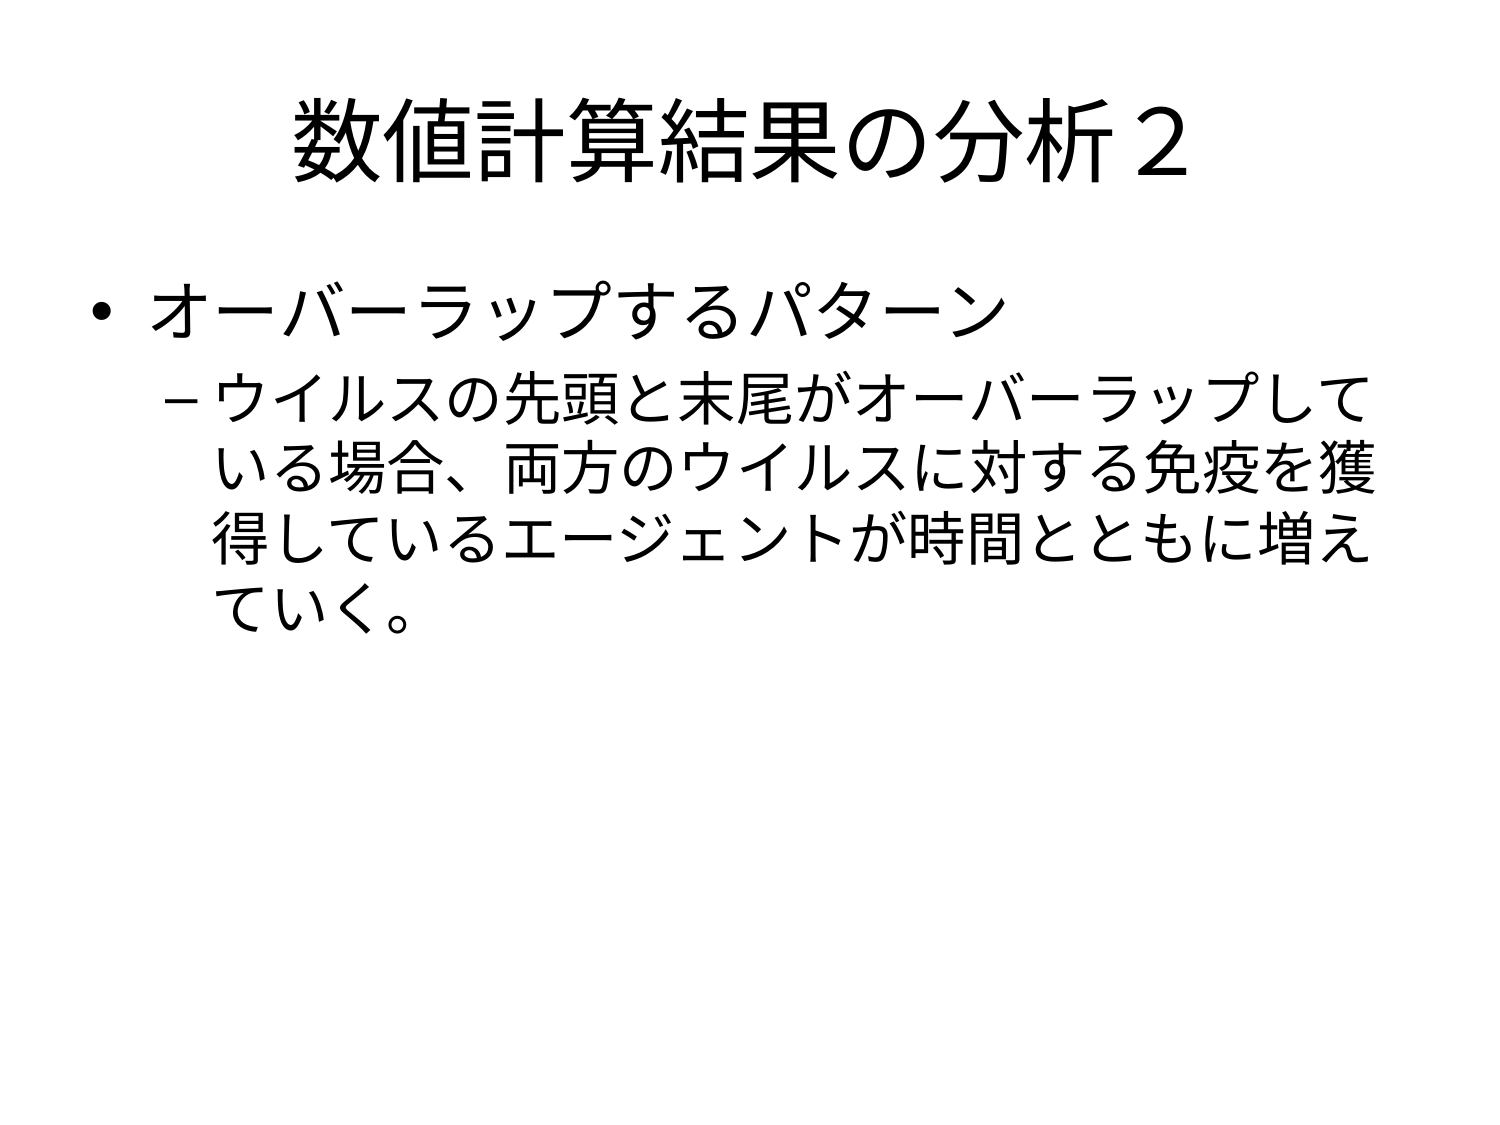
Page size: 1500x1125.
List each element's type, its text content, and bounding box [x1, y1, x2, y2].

title 数値計算結果の分析２ [75, 45, 1425, 233]
list オーバーラップするパターン ウイルスの先頭と末尾がオーバーラップしている場合、両方のウイルスに対する免疫を獲得しているエージェントが時間とともに増えていく。 [75, 262, 1425, 1005]
